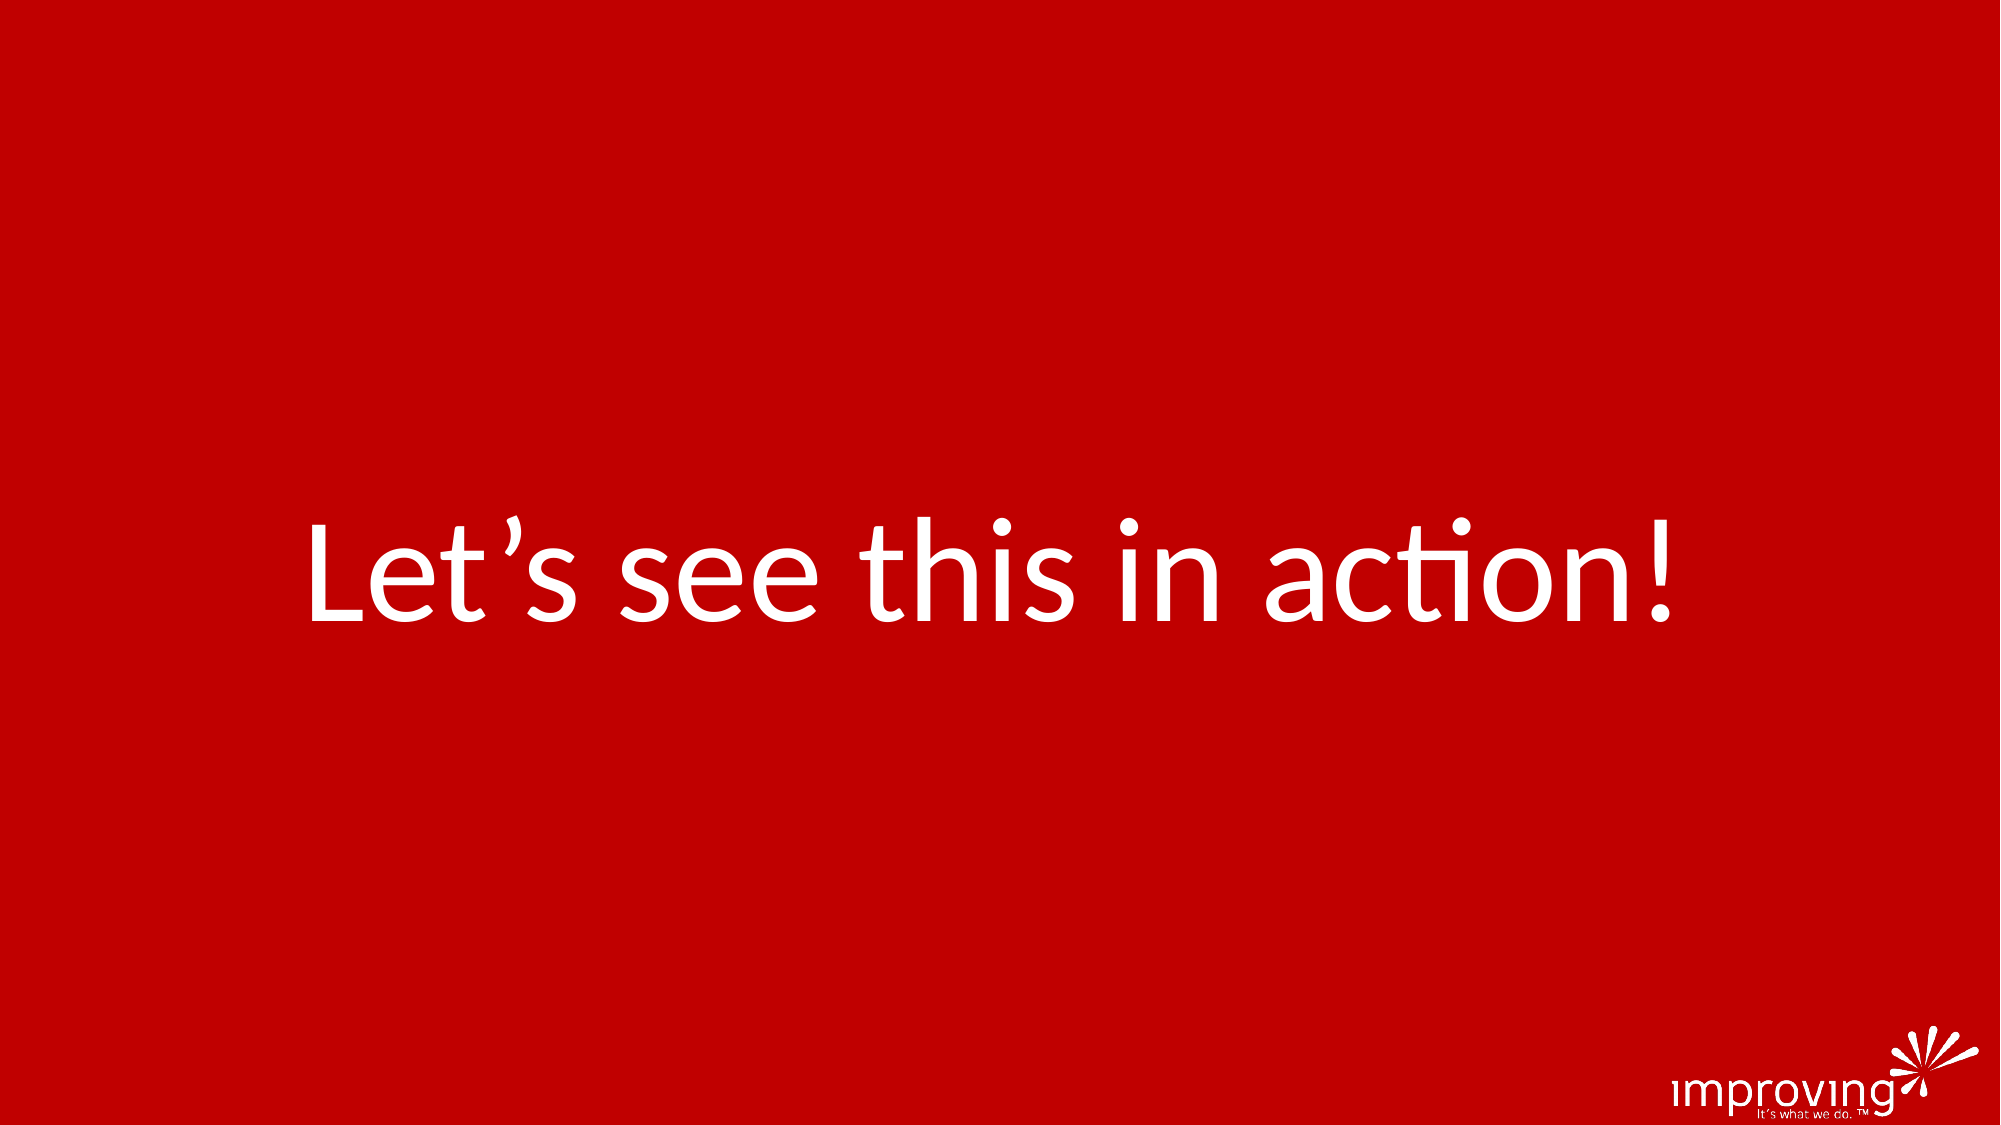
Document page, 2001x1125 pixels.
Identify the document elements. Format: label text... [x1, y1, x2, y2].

picture [1650, 948, 2000, 1125]
text_box Let’s see this in action! [287, 463, 1713, 659]
